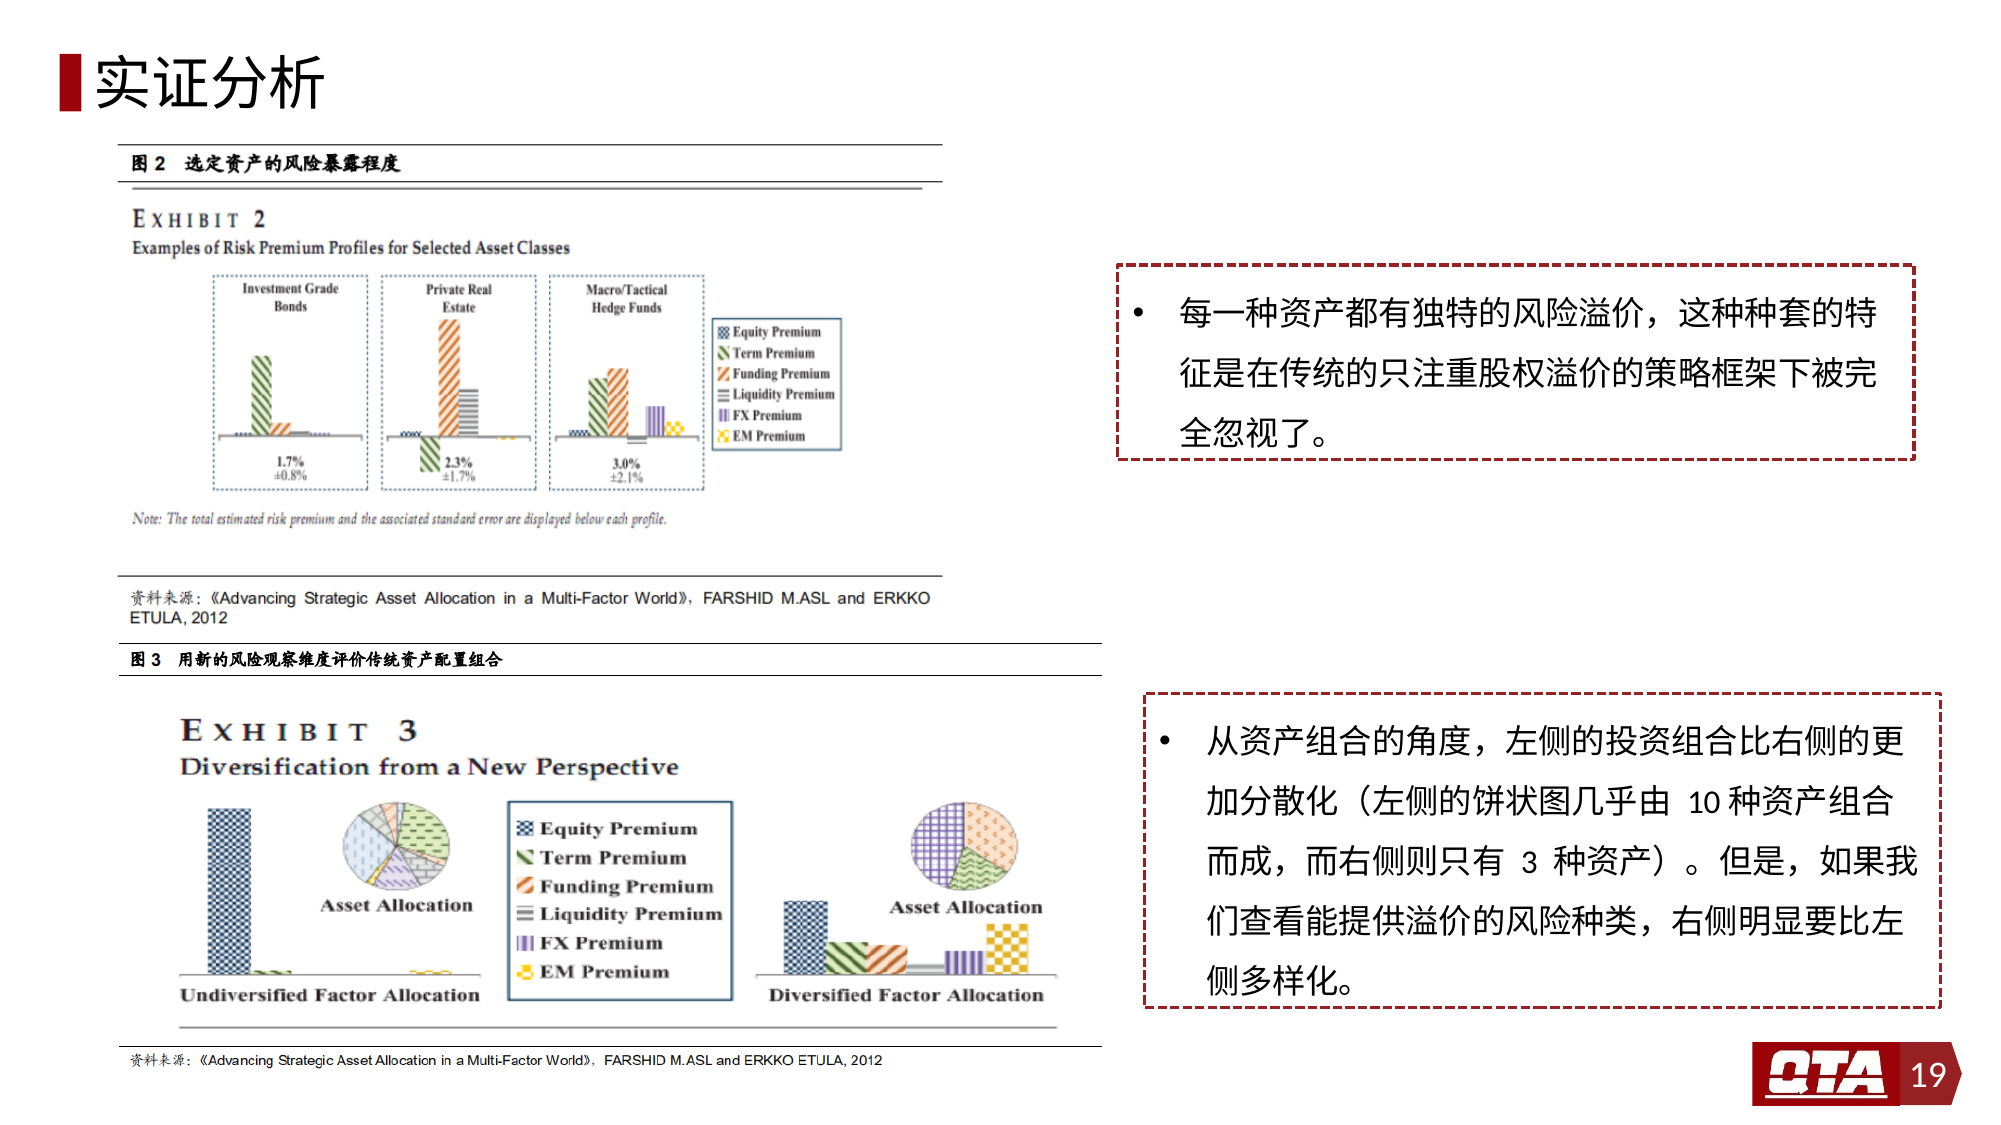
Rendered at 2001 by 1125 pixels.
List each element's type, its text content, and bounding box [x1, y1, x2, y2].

picture [95, 128, 1118, 1082]
text_box 从资产组合的角度，左侧的投资组合比右侧的更加分散化（左侧的饼状图几乎由 10种资产组合而成，而右侧则只有 3 种资产）。但是，如果我们查看能提供溢价的风险种类，右侧明显要比左侧多样化。 [1144, 693, 1941, 1008]
title 实证分析 [78, 0, 1775, 174]
slide_number 19 [1511, 1042, 1962, 1103]
text_box 每一种资产都有独特的风险溢价，这种种套的特征是在传统的只注重股权溢价的策略框架下被完全忽视了。 [1117, 265, 1915, 460]
